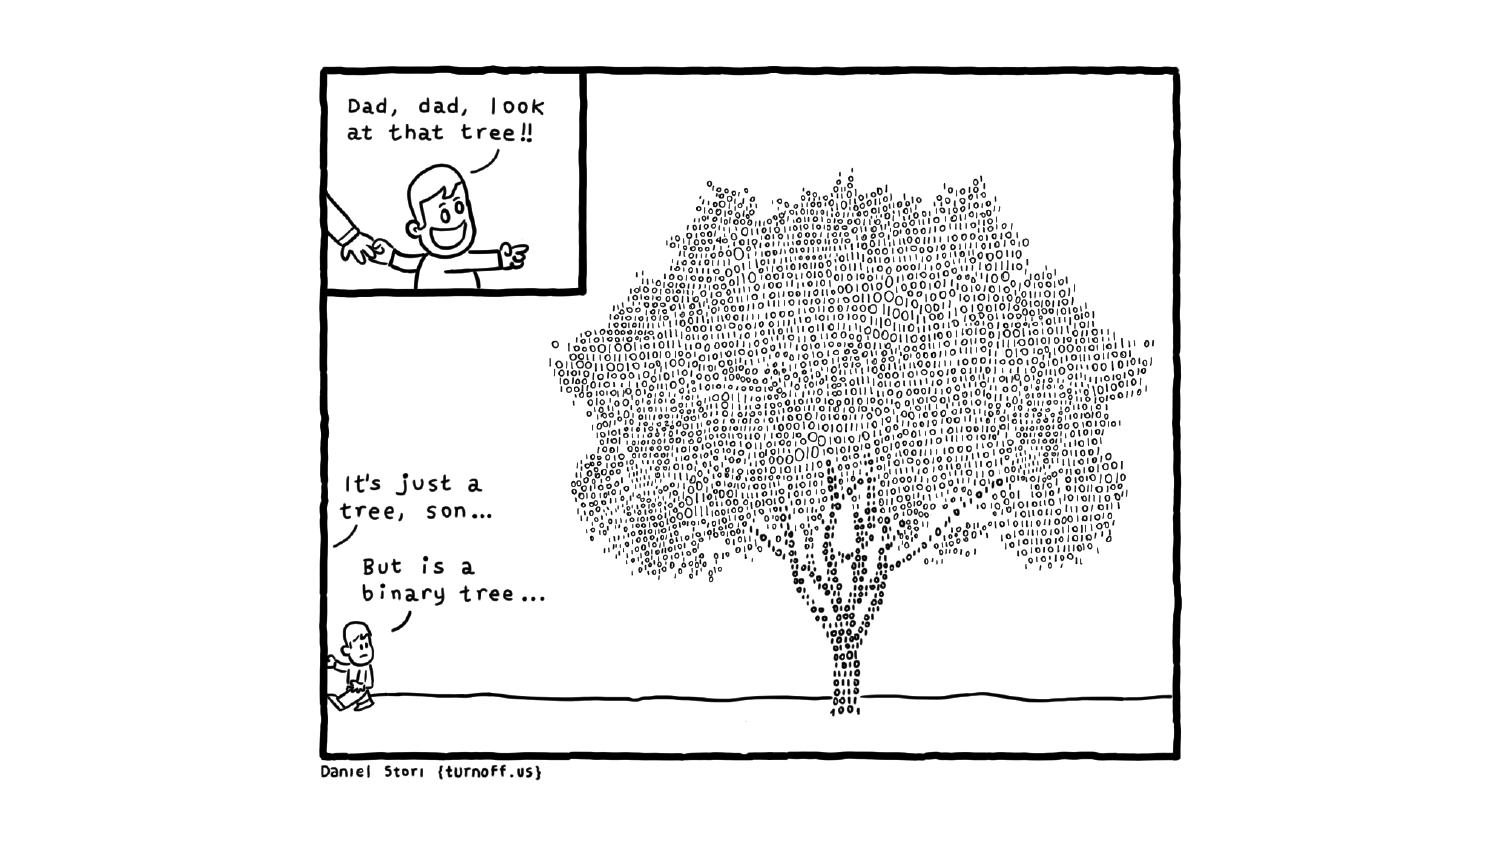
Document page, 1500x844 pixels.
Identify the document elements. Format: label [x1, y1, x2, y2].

picture [304, 58, 1195, 786]
